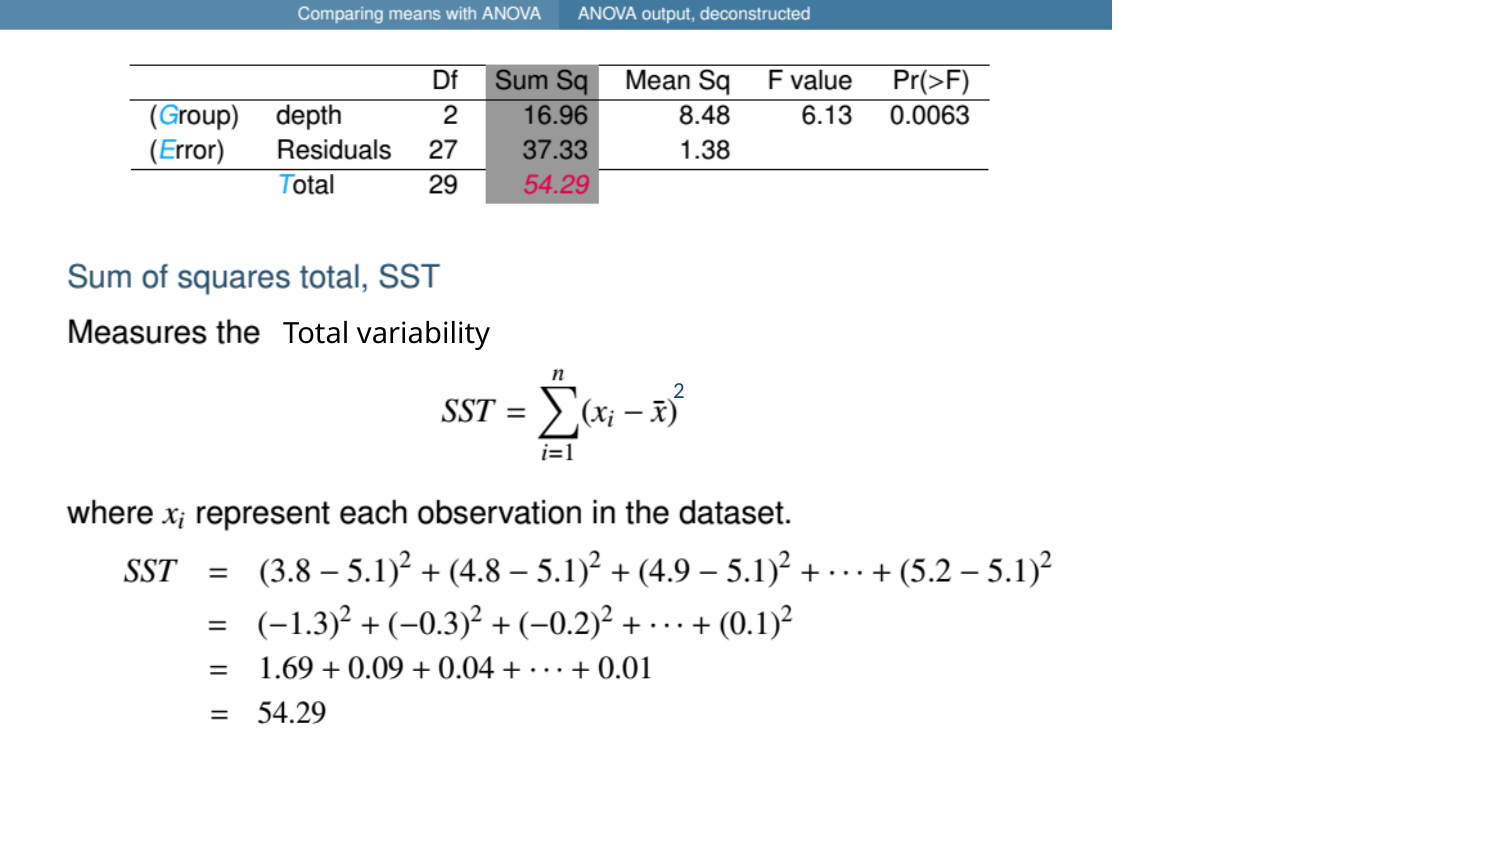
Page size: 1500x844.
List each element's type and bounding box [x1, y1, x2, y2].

picture [208, 694, 331, 735]
picture [204, 649, 654, 692]
picture [0, 0, 1113, 648]
